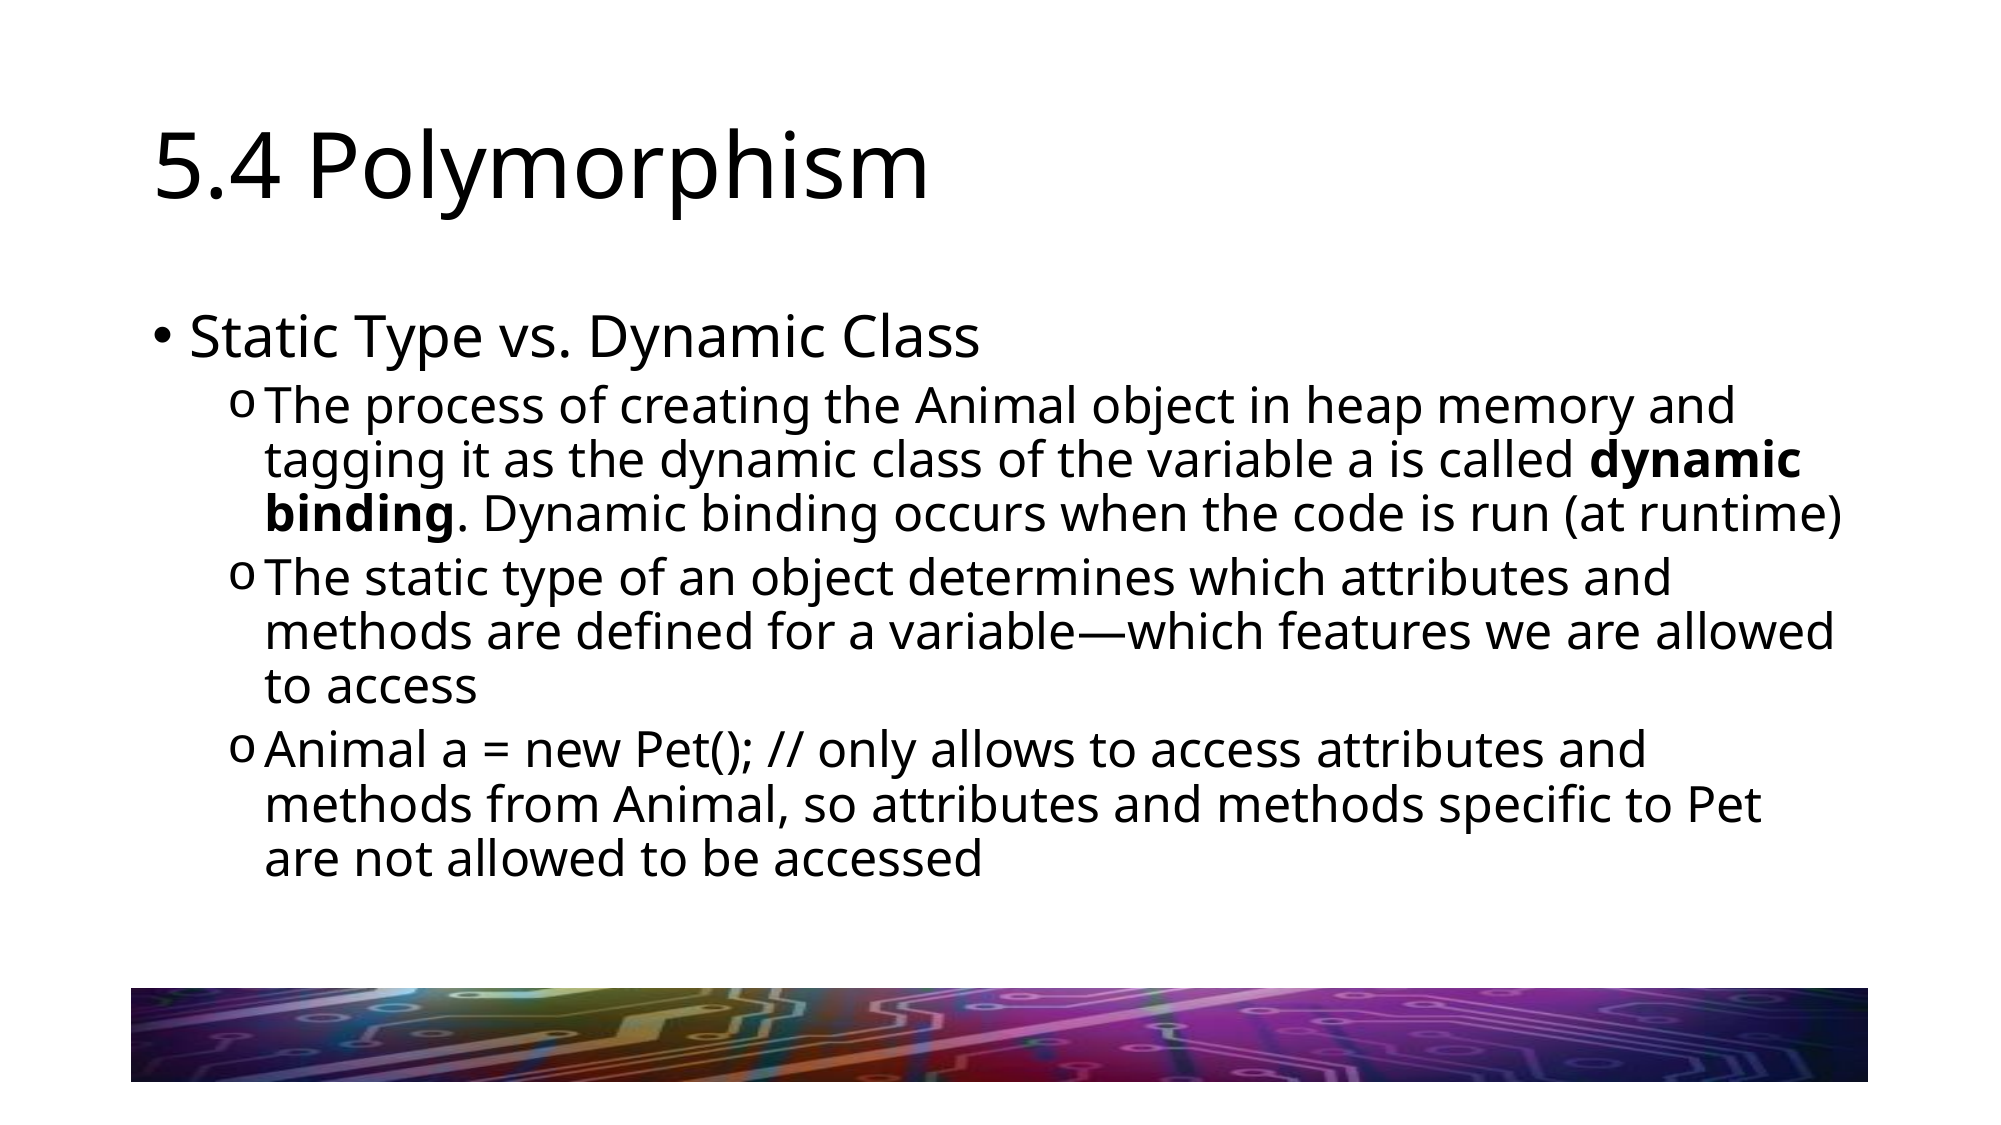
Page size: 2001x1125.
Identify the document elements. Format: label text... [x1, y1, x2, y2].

title 5.4 Polymorphism [137, 59, 1863, 278]
picture [131, 988, 1869, 1083]
list Static Type vs. Dynamic Class The process of creating the Animal object in heap memory and tagging it as the dynamic class of the variable a is called dynamic binding. Dynamic binding occurs when the code is run (at runtime) The static type of an object determines which attributes and methods are defined for a variable—which features we are allowed to access Animal a = new Pet(); // only allows to access attributes and methods from Animal, so attributes and methods specific to Pet are not allowed to be accessed [137, 299, 1863, 963]
